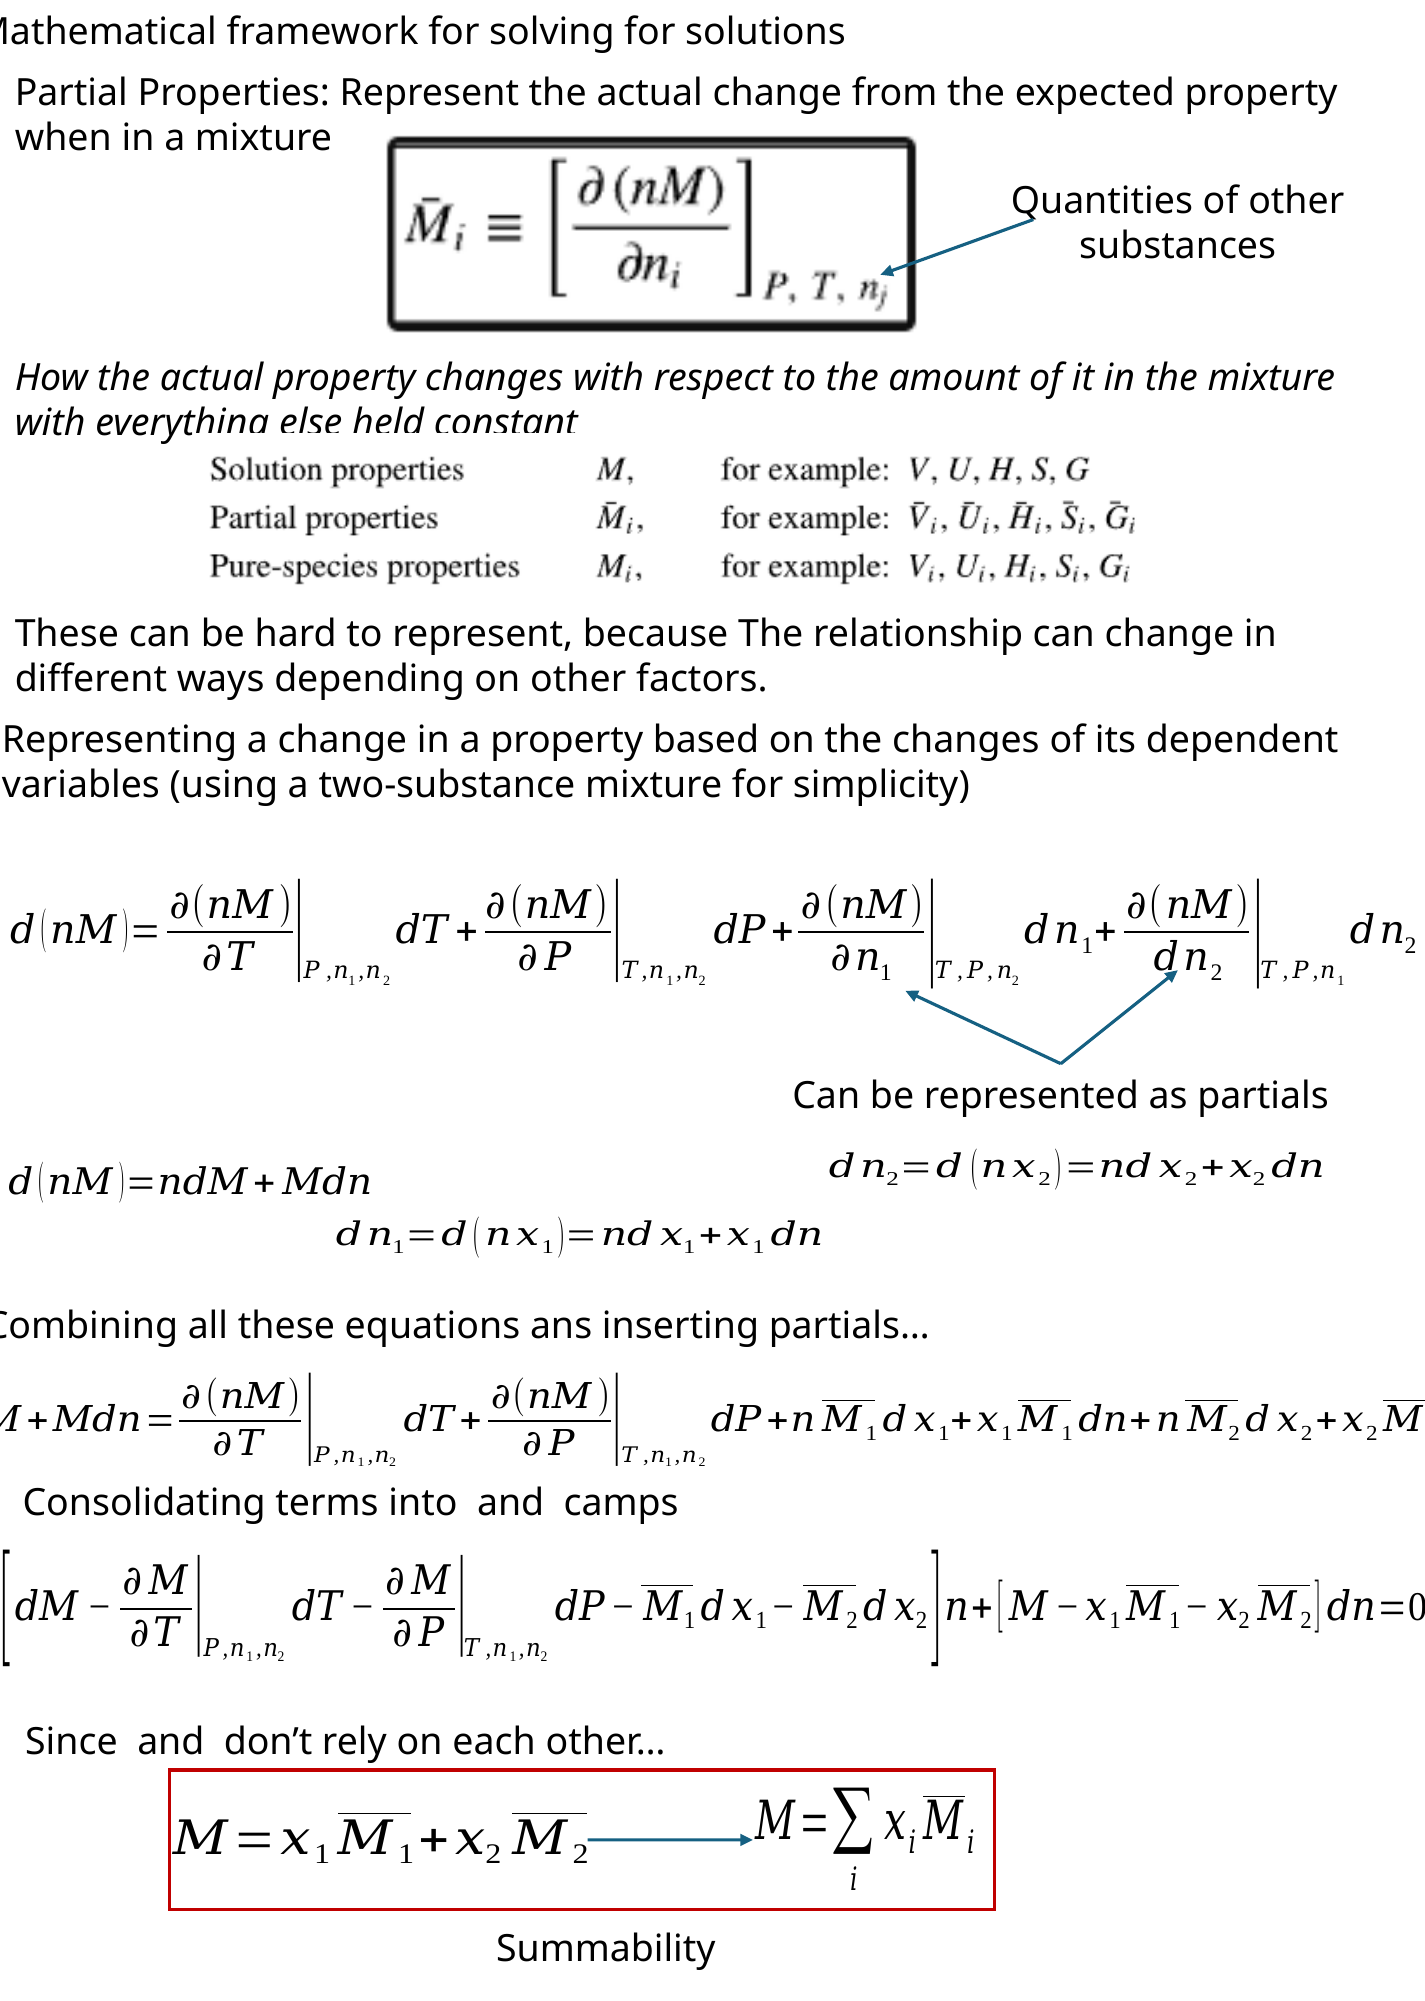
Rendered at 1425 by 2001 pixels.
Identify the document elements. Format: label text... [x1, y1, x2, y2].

text_box How the actual property changes with respect to the amount of it in the mixture with everything else held constant [0, 345, 1425, 451]
text_box [168, 1768, 996, 1911]
text_box Representing a change in a property based on the changes of its dependent variables (using a two-substance mixture for simplicity) [0, 708, 1425, 813]
text_box Combining all these equations ans inserting partials… [0, 1293, 946, 1354]
text_box Quantities of other substances [994, 168, 1362, 274]
text_box Partial Properties: Represent the actual change from the expected property when in a mixture [0, 60, 1425, 166]
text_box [880, 219, 1034, 276]
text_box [1060, 969, 1179, 1065]
text_box Summability [481, 1916, 731, 1977]
text_box These can be hard to represent, because The relationship can change in different ways depending on other factors. [0, 602, 1425, 707]
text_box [905, 990, 1060, 1065]
text_box Can be represented as partials [777, 1063, 1345, 1124]
text_box Mathematical framework for solving for solutions [0, 0, 862, 60]
picture [193, 432, 1148, 601]
picture [370, 129, 934, 344]
